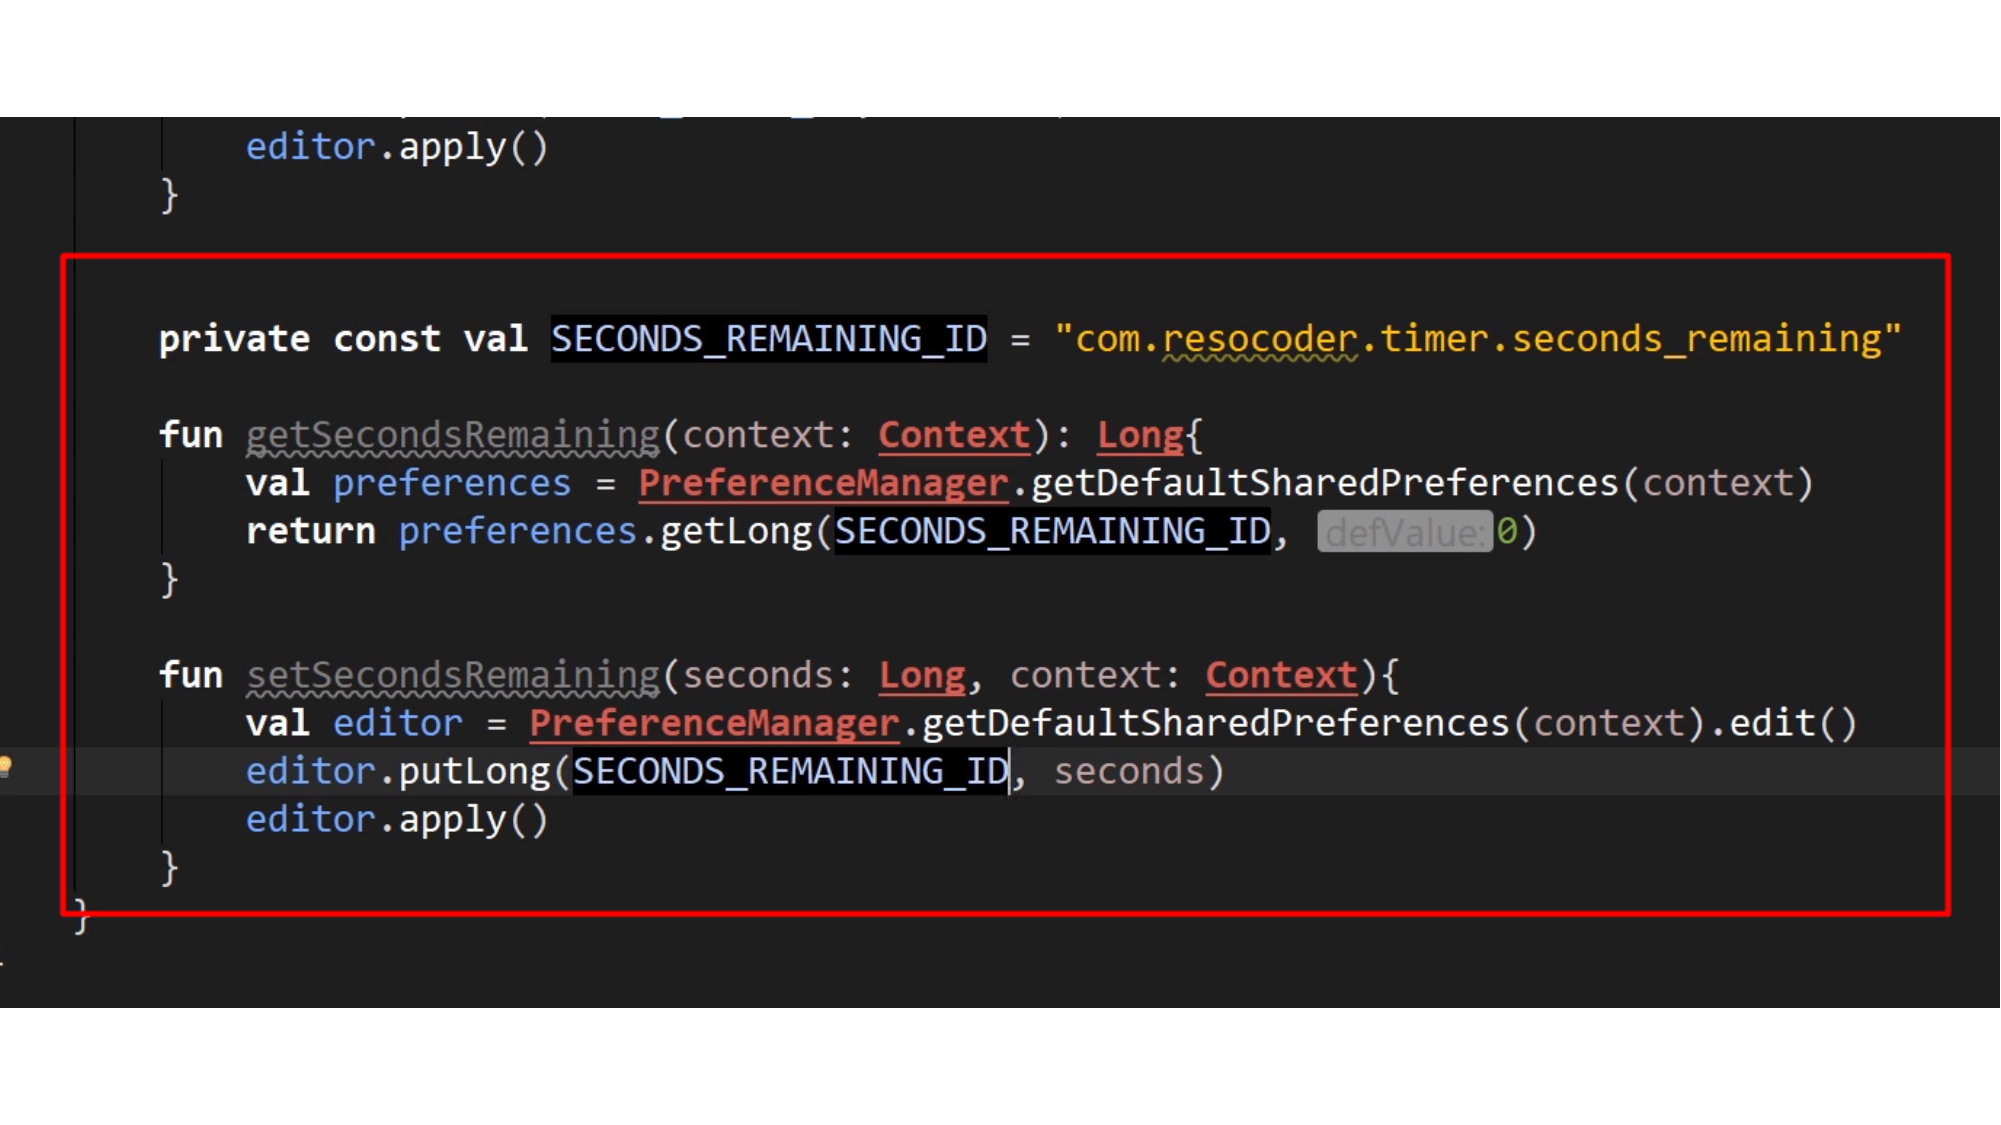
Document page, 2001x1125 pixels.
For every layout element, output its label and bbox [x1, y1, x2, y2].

picture [0, 117, 2000, 1008]
